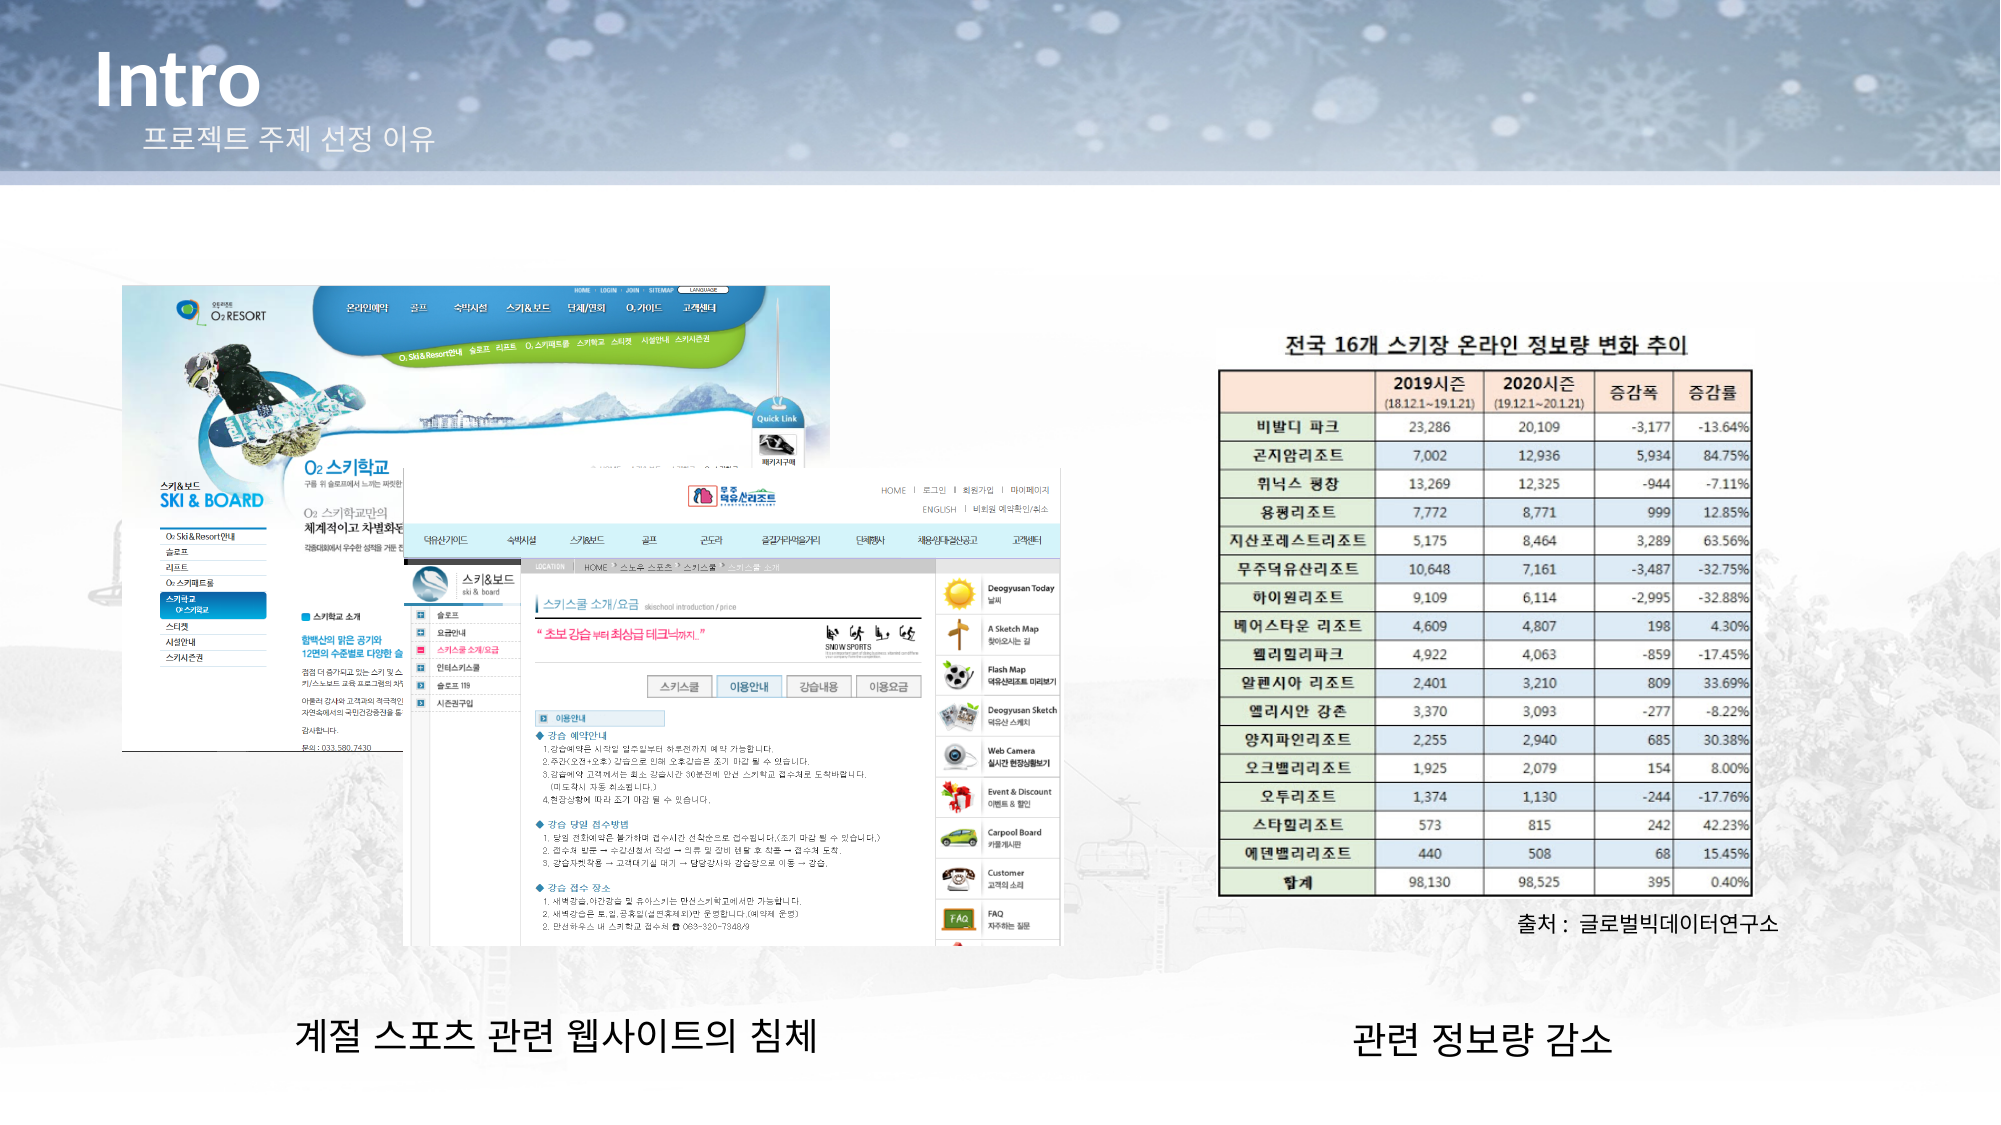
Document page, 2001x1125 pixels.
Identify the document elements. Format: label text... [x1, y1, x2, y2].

text_box 프로젝트 주제 선정 이유 [114, 113, 1189, 164]
title Intro [78, 7, 1755, 139]
text_box 계절 스포츠 관련 웹사이트의 침체 [279, 1005, 1283, 1065]
picture [0, 0, 2000, 1125]
text_box 관련 정보량 감소 [1337, 1009, 1775, 1070]
text_box 출처: 글로벌빅데이터연구소 [1502, 902, 2000, 944]
